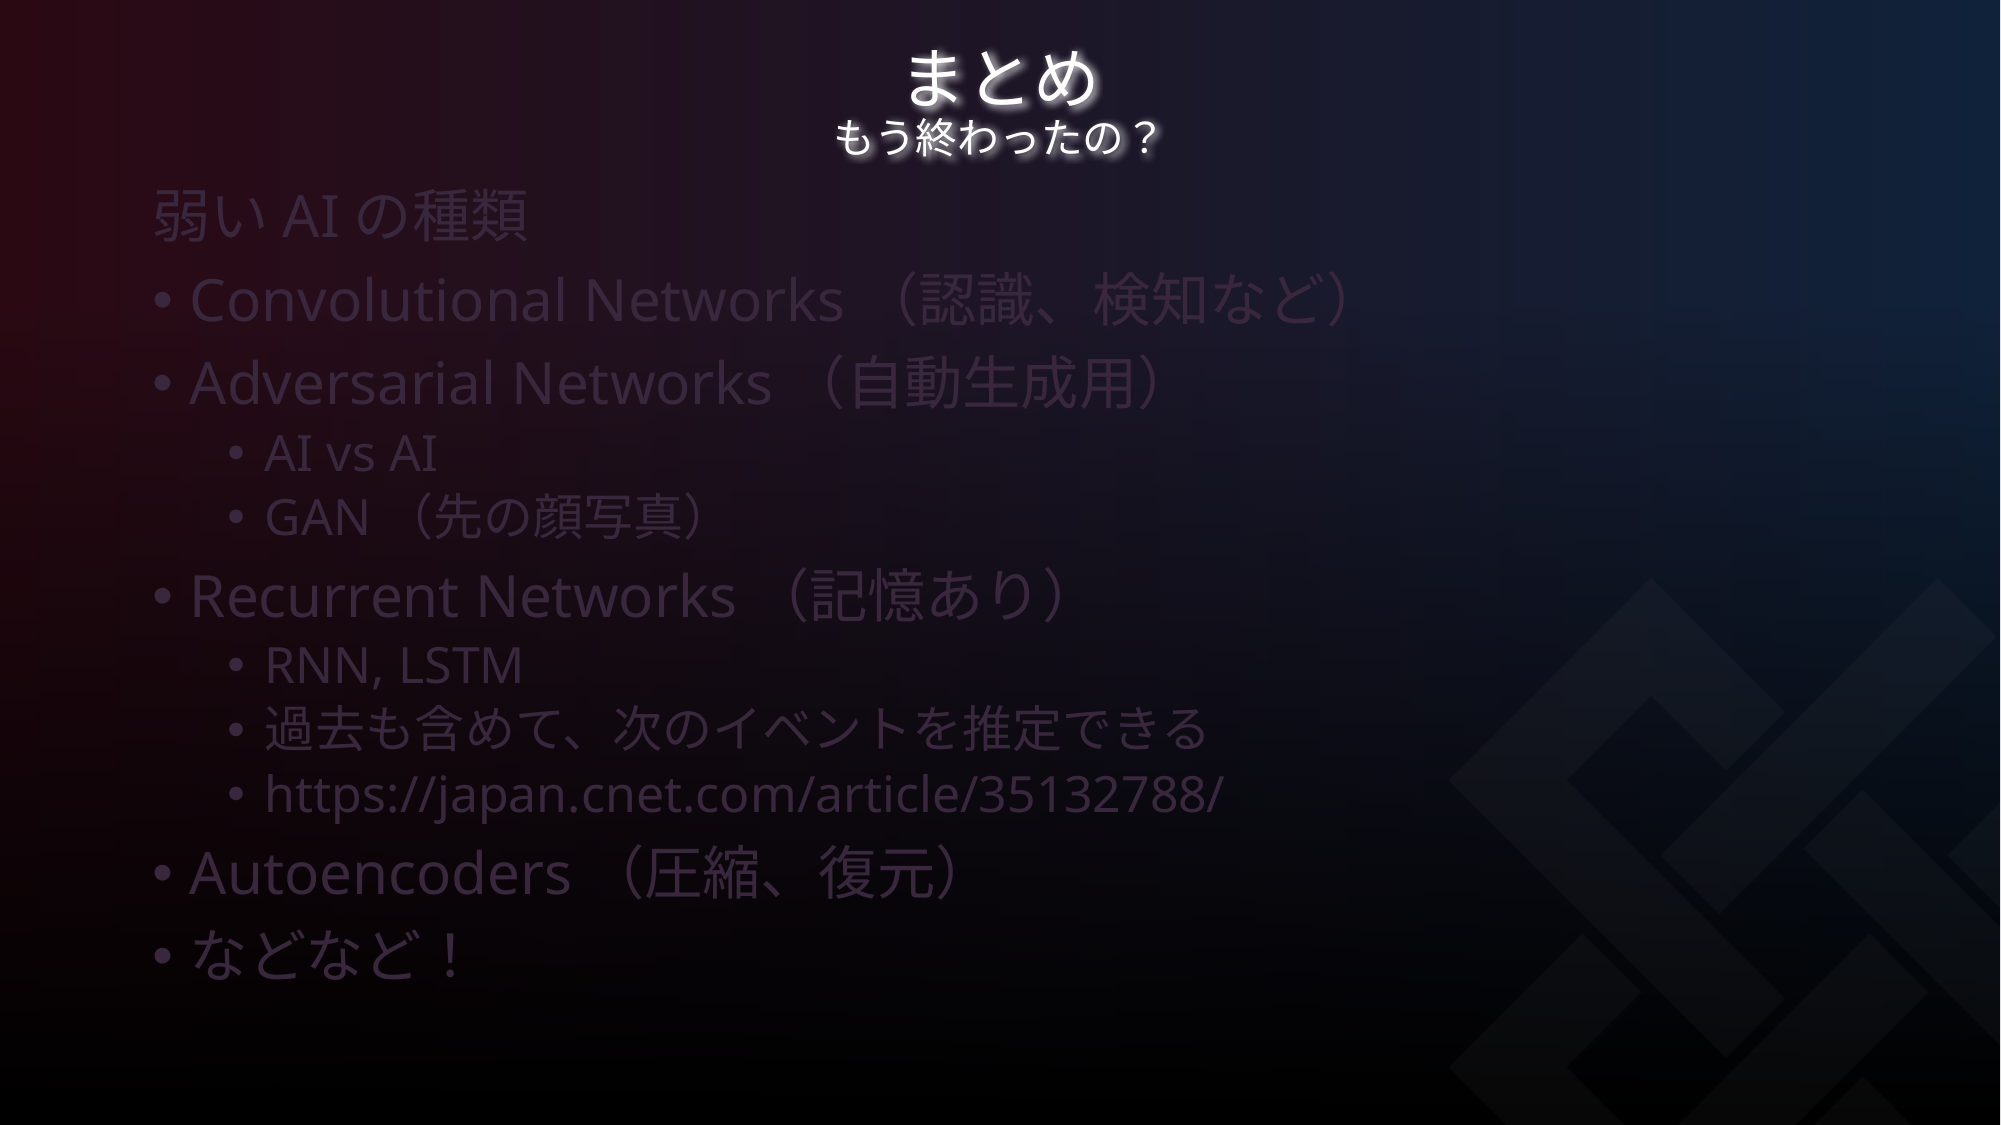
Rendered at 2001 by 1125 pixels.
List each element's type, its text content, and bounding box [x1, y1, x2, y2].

list 弱いAIの種類 Convolutional Networks（認識、検知など） Adversarial Networks（自動生成用） AI vs AI GAN（先の顔写真） Recurrent Networks（記憶あり） RNN, LSTM 過去も含めて、次のイベントを推定できる https://japan.cnet.com/article/35132788/ Autoencoders（圧縮、復元） などなど！ [137, 179, 1863, 1014]
picture [0, 0, 2001, 1125]
title まとめ もう終わったの？ [135, 26, 1865, 182]
